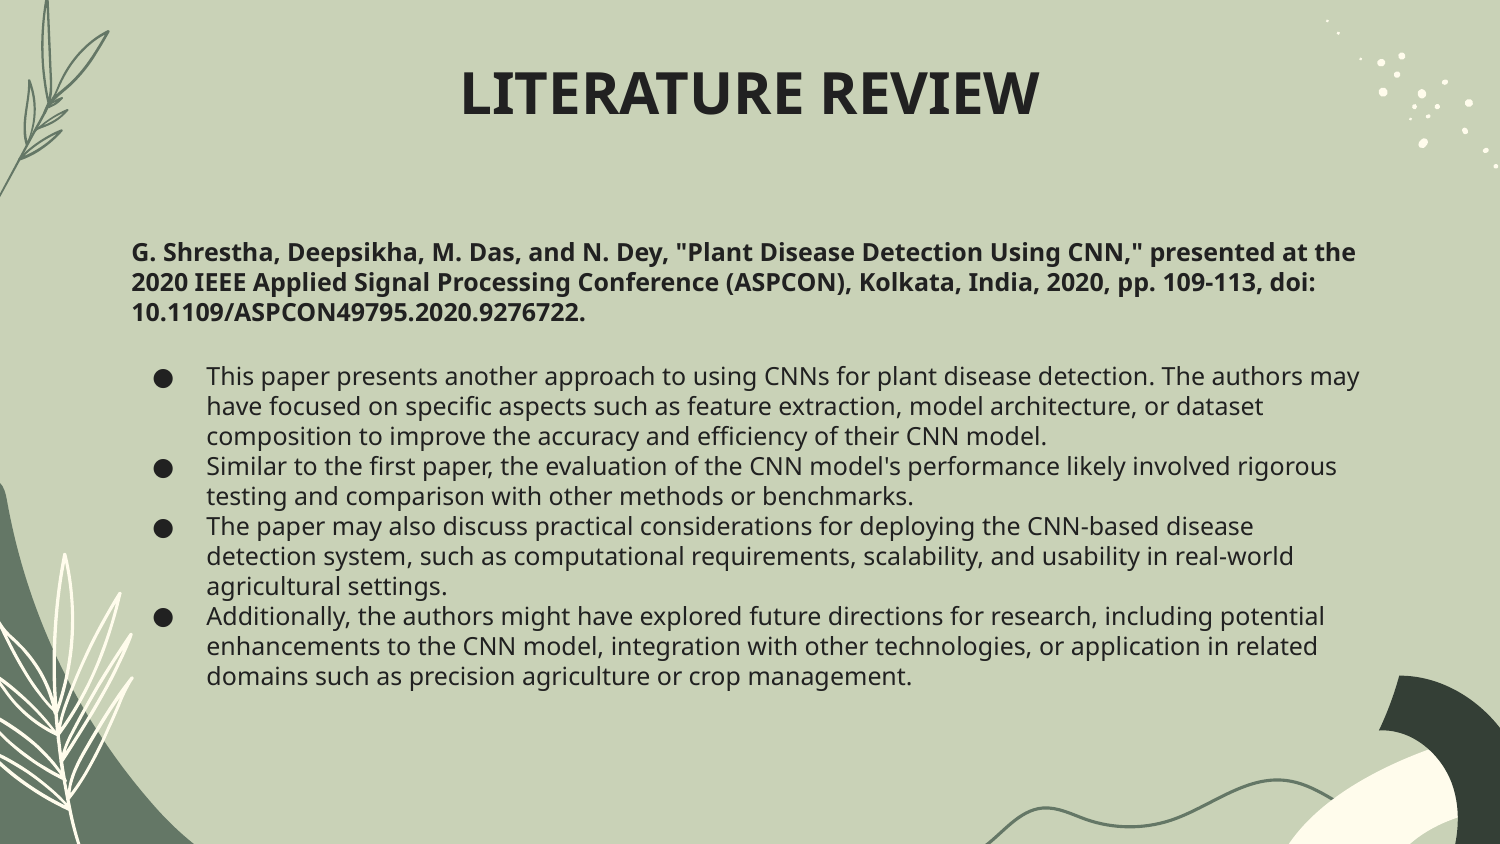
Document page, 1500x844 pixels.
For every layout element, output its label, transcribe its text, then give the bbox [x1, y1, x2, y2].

subtitle G. Shrestha, Deepsikha, M. Das, and N. Dey, "Plant Disease Detection Using CNN," presented at the 2020 IEEE Applied Signal Processing Conference (ASPCON), Kolkata, India, 2020, pp. 109-113, doi: 10.1109/ASPCON49795.2020.9276722. This paper presents another approach to using CNNs for plant disease detection. The authors may have focused on specific aspects such as feature extraction, model architecture, or dataset composition to improve the accuracy and efficiency of their CNN model. Similar to the first paper, the evaluation of the CNN model's performance likely involved rigorous testing and comparison with other methods or benchmarks. The paper may also discuss practical considerations for deploying the CNN-based disease detection system, such as computational requirements, scalability, and usability in real-world agricultural settings. Additionally, the authors might have explored future directions for research, including potential enhancements to the CNN model, integration with other technologies, or application in related domains such as precision agriculture or crop management. [116, 186, 1383, 756]
text_box LITERATURE REVIEW [70, 41, 1429, 154]
